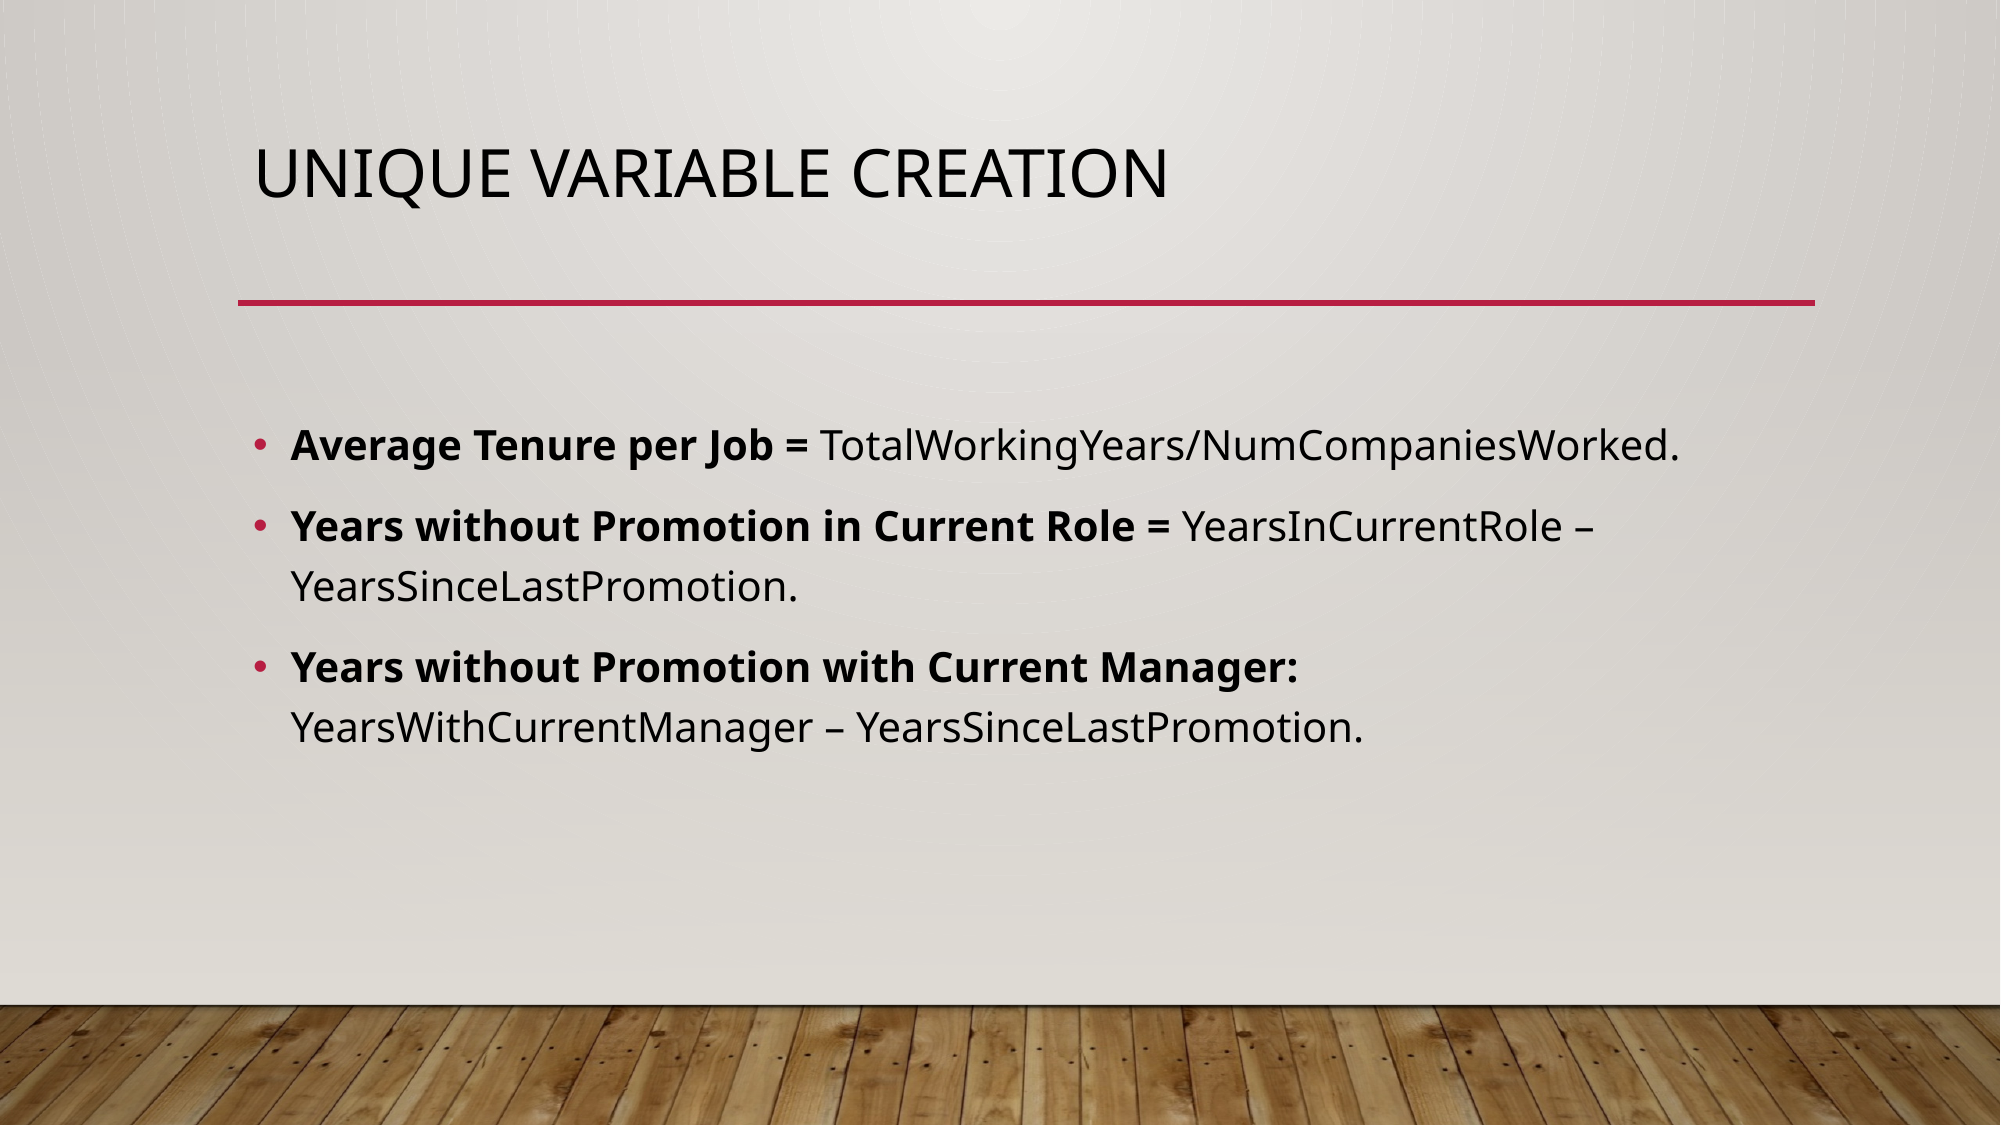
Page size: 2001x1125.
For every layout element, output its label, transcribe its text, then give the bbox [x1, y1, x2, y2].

list Average Tenure per Job = TotalWorkingYears/NumCompaniesWorked. Years without Promotion in Current Role = YearsInCurrentRole – YearsSinceLastPromotion. Years without Promotion with Current Manager: YearsWithCurrentManager – YearsSinceLastPromotion. [238, 330, 1814, 897]
title Unique Variable Creation [238, 131, 1814, 305]
picture [0, 1005, 2000, 1125]
